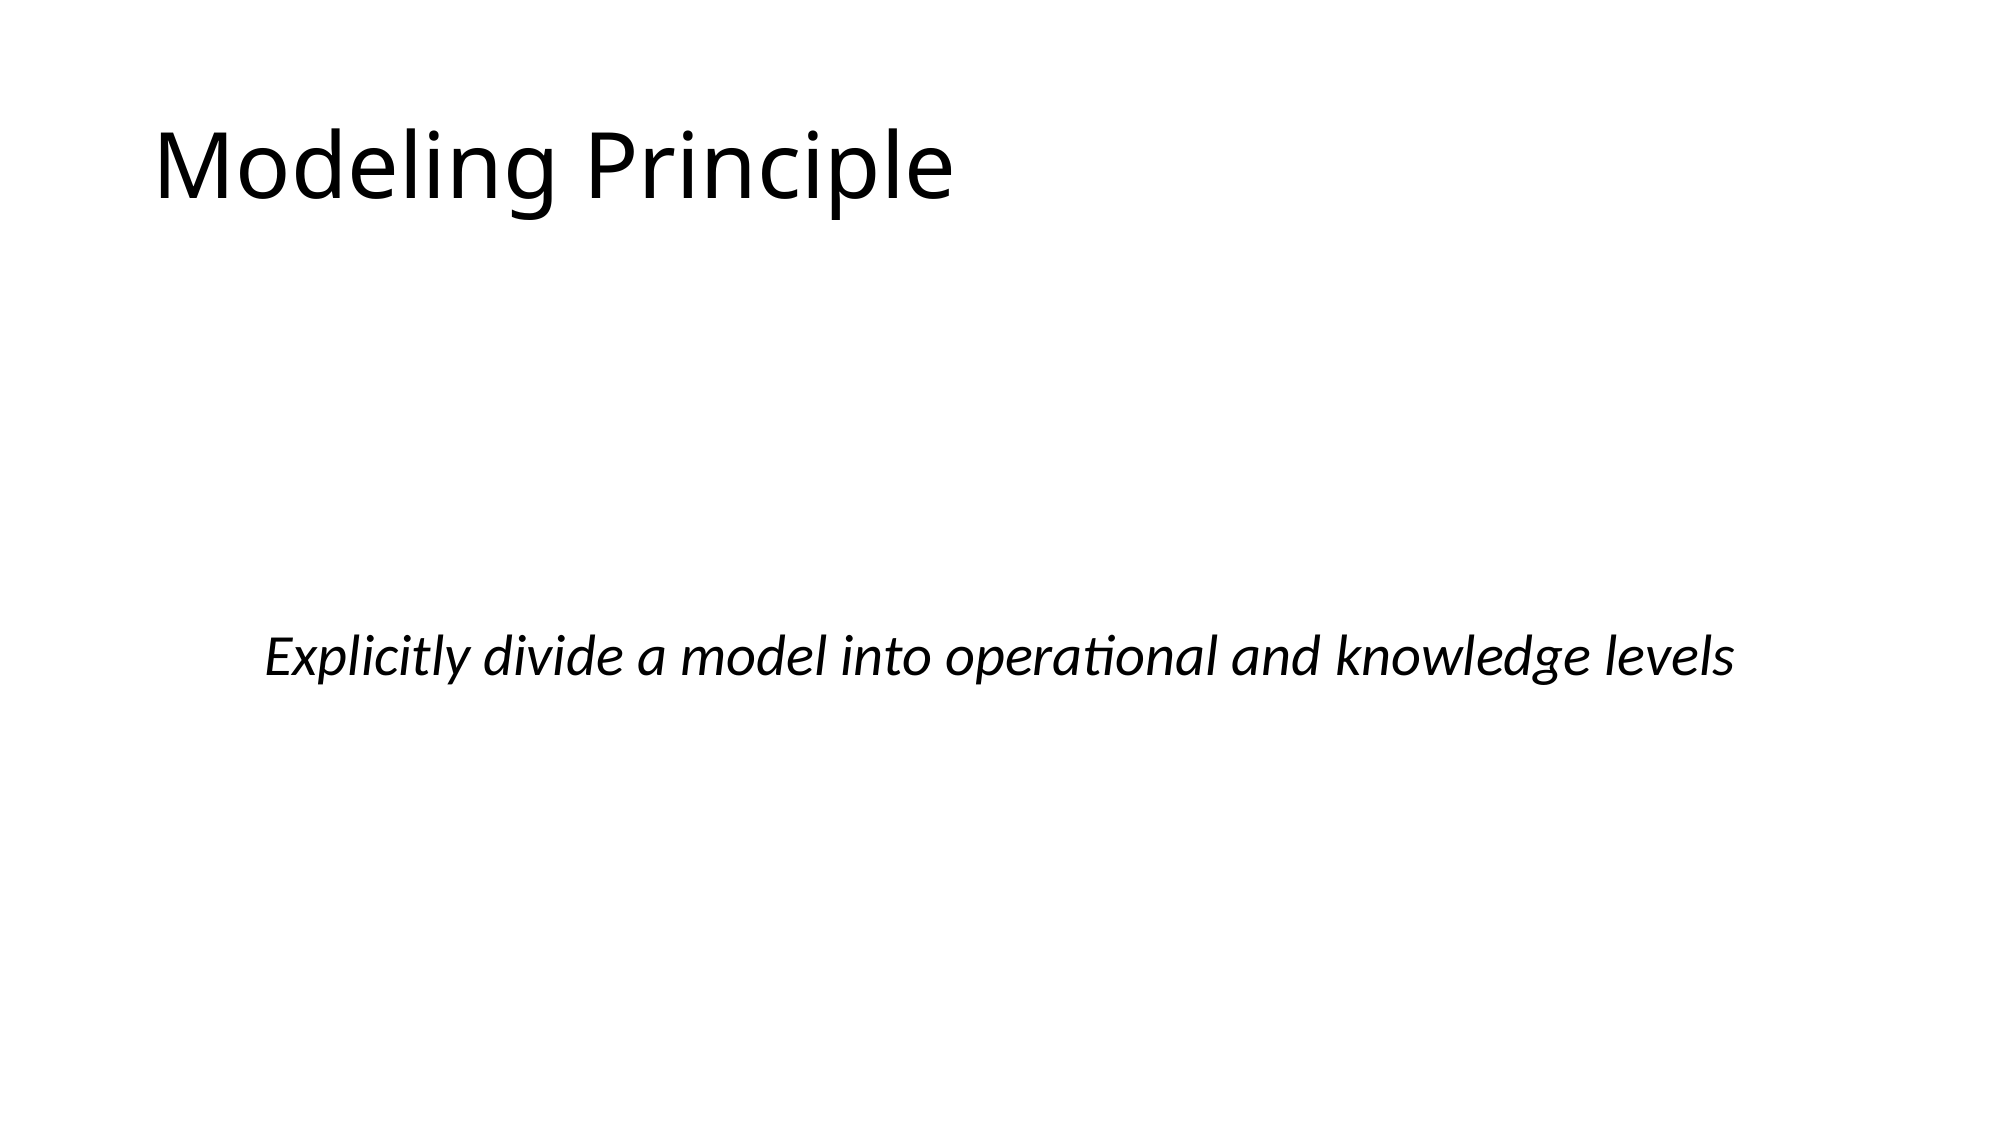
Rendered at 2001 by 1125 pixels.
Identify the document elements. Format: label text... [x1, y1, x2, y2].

list Explicitly divide a model into operational and knowledge levels [137, 299, 1863, 1014]
title Modeling Principle [137, 59, 1863, 278]
